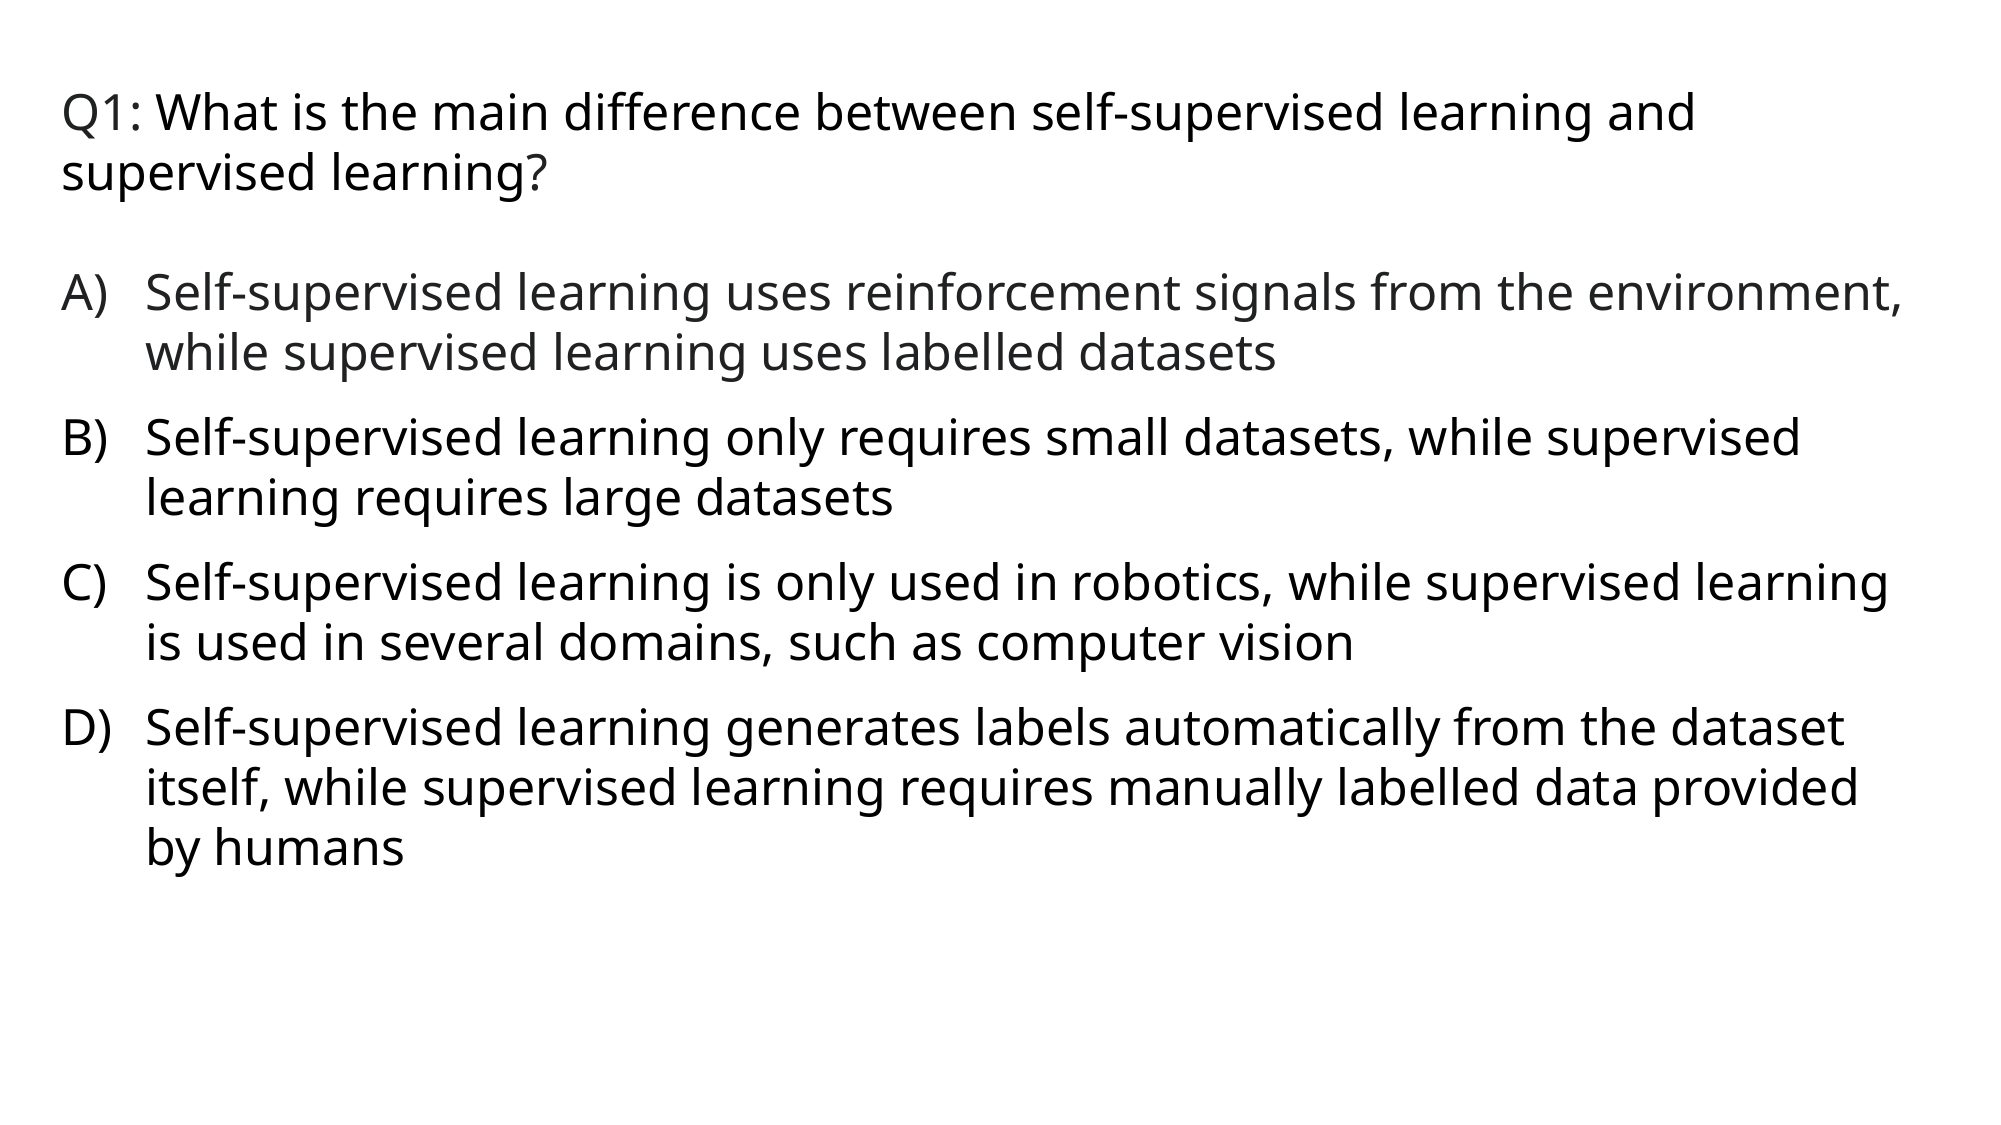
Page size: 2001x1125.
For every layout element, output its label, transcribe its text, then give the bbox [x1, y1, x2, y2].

text_box Q1: What is the main difference between self-supervised learning and supervised learning? Self-supervised learning uses reinforcement signals from the environment, while supervised learning uses labelled datasets Self-supervised learning only requires small datasets, while supervised learning requires large datasets Self-supervised learning is only used in robotics, while supervised learning is used in several domains, such as computer vision Self-supervised learning generates labels automatically from the dataset itself, while supervised learning requires manually labelled data provided by humans [46, 73, 1929, 883]
